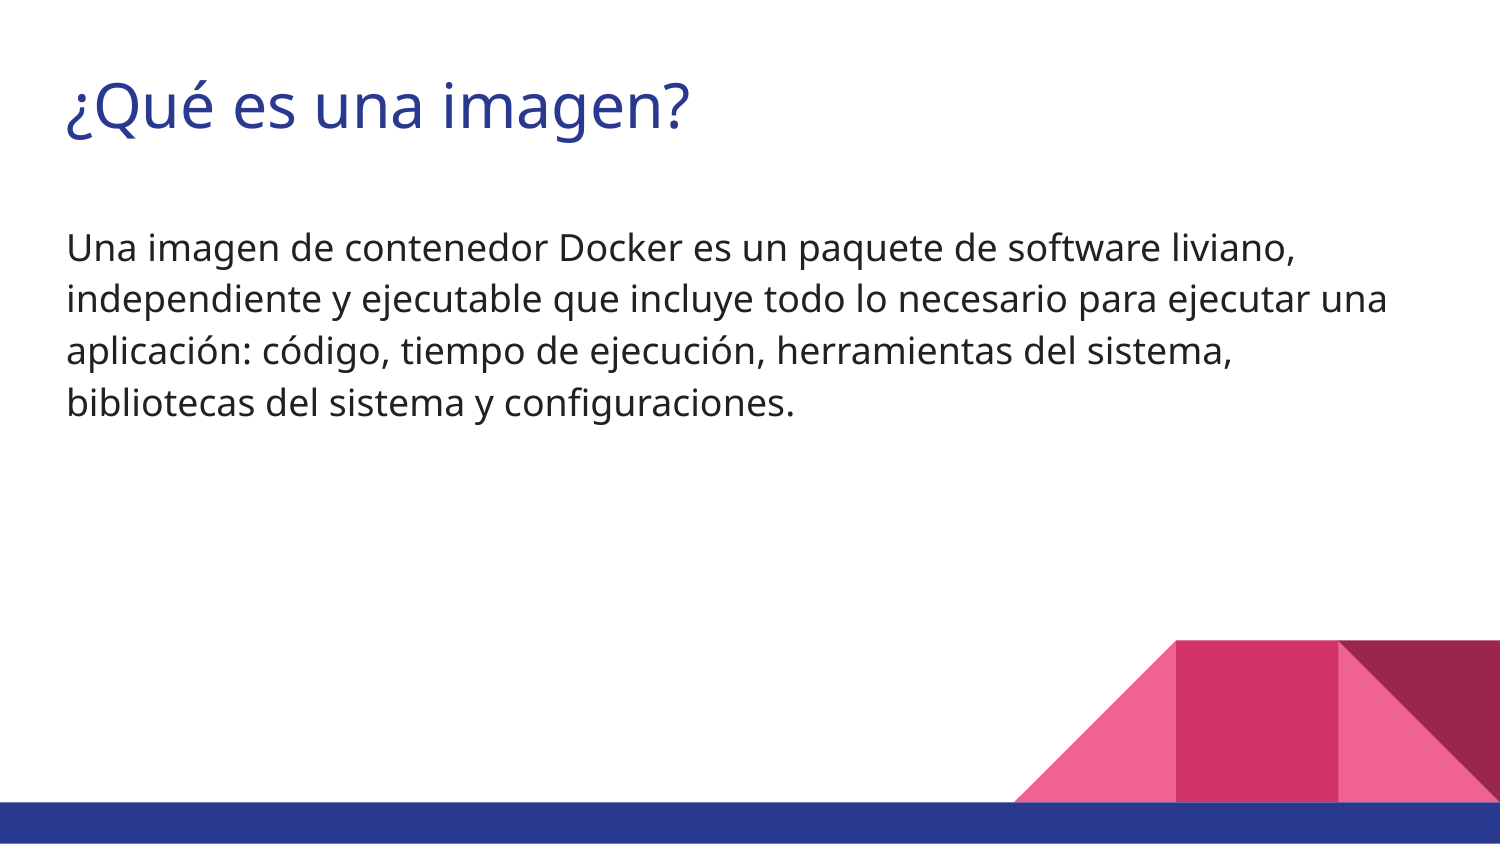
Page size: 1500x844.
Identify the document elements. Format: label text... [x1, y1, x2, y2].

title ¿Qué es una imagen? [51, 50, 1449, 151]
list Una imagen de contenedor Docker es un paquete de software liviano, independiente y ejecutable que incluye todo lo necesario para ejecutar una aplicación: código, tiempo de ejecución, herramientas del sistema, bibliotecas del sistema y configuraciones. [51, 201, 1449, 750]
